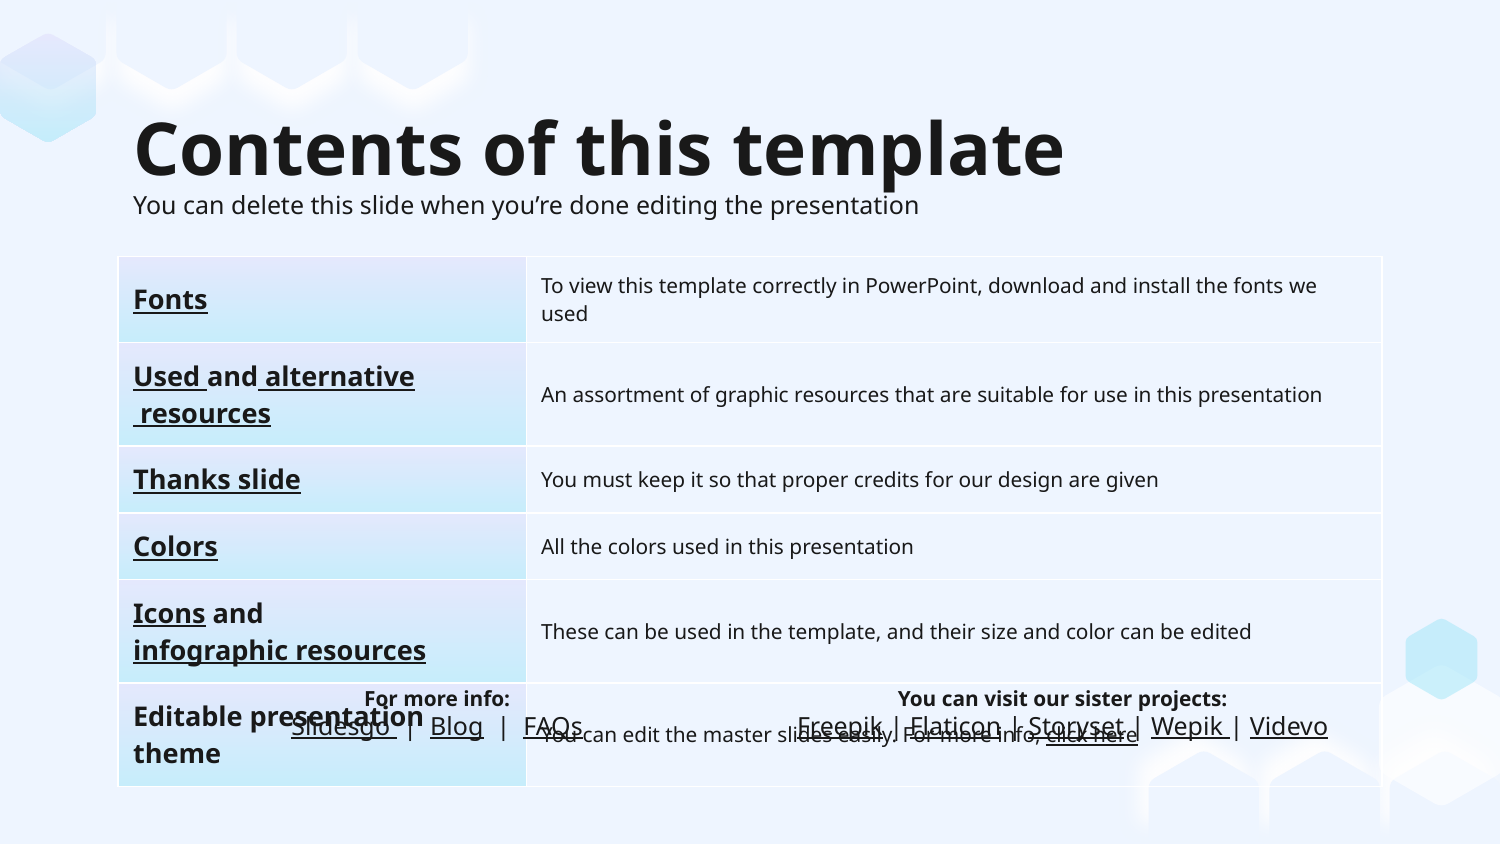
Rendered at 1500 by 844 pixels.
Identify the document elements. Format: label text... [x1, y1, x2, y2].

table_header To view this template correctly in PowerPoint, download and install the fonts we used [527, 257, 1381, 342]
table_cell Icons and infographic resources [119, 580, 526, 682]
table_header Fonts [119, 257, 526, 342]
table_cell Used and alternative resources [119, 343, 526, 445]
table_cell Colors [119, 514, 526, 579]
table_cell You must keep it so that proper credits for our design are given [527, 447, 1381, 512]
table_cell An assortment of graphic resources that are suitable for use in this presentation [527, 343, 1381, 445]
text_box You can visit our sister projects: Freepik | Flaticon | Storyset | Wepik | Videvo [749, 670, 1376, 752]
table_cell Editable presentation theme [119, 684, 526, 786]
table_cell All the colors used in this presentation [527, 514, 1381, 579]
list You can delete this slide when you’re done editing the presentation [118, 174, 1382, 236]
text_box For more info: Slidesgo | Blog | FAQs [124, 670, 749, 752]
table_cell These can be used in the template, and their size and color can be edited [527, 580, 1381, 682]
table_cell Thanks slide [119, 447, 526, 512]
title Contents of this template [118, 87, 1382, 174]
table_cell You can edit the master slides easily. For more info, click here [527, 684, 1381, 786]
